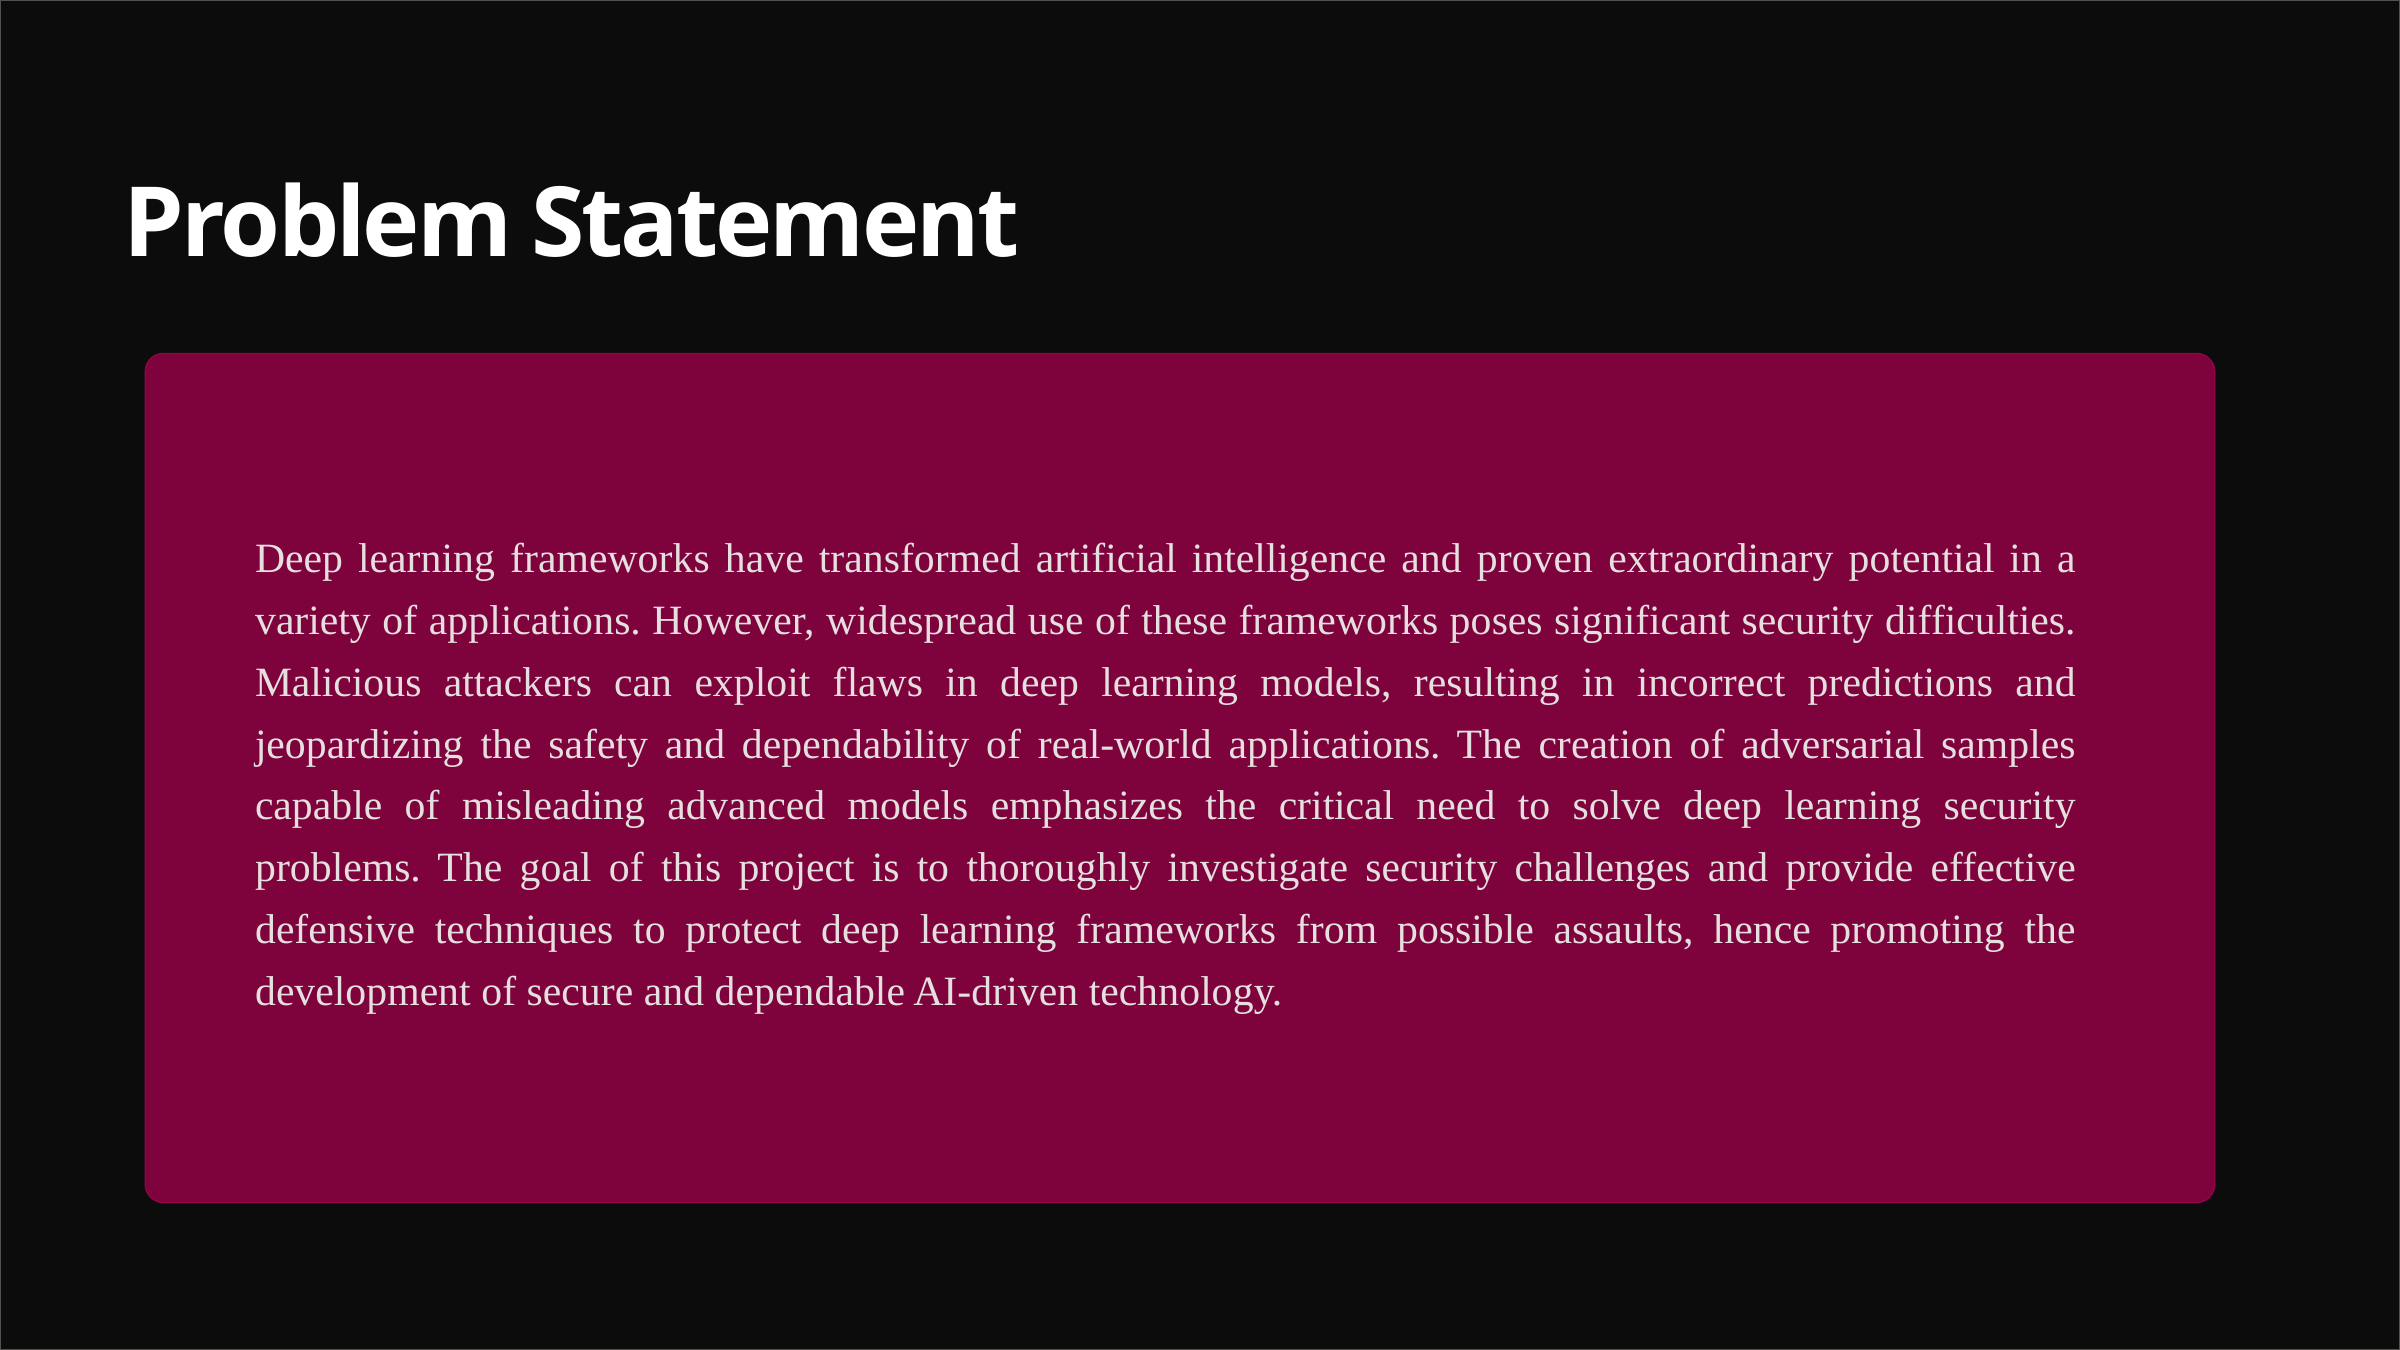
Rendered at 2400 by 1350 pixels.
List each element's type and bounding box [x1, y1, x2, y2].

text_box [0, 1340, 2400, 1350]
picture [0, 0, 2400, 1340]
